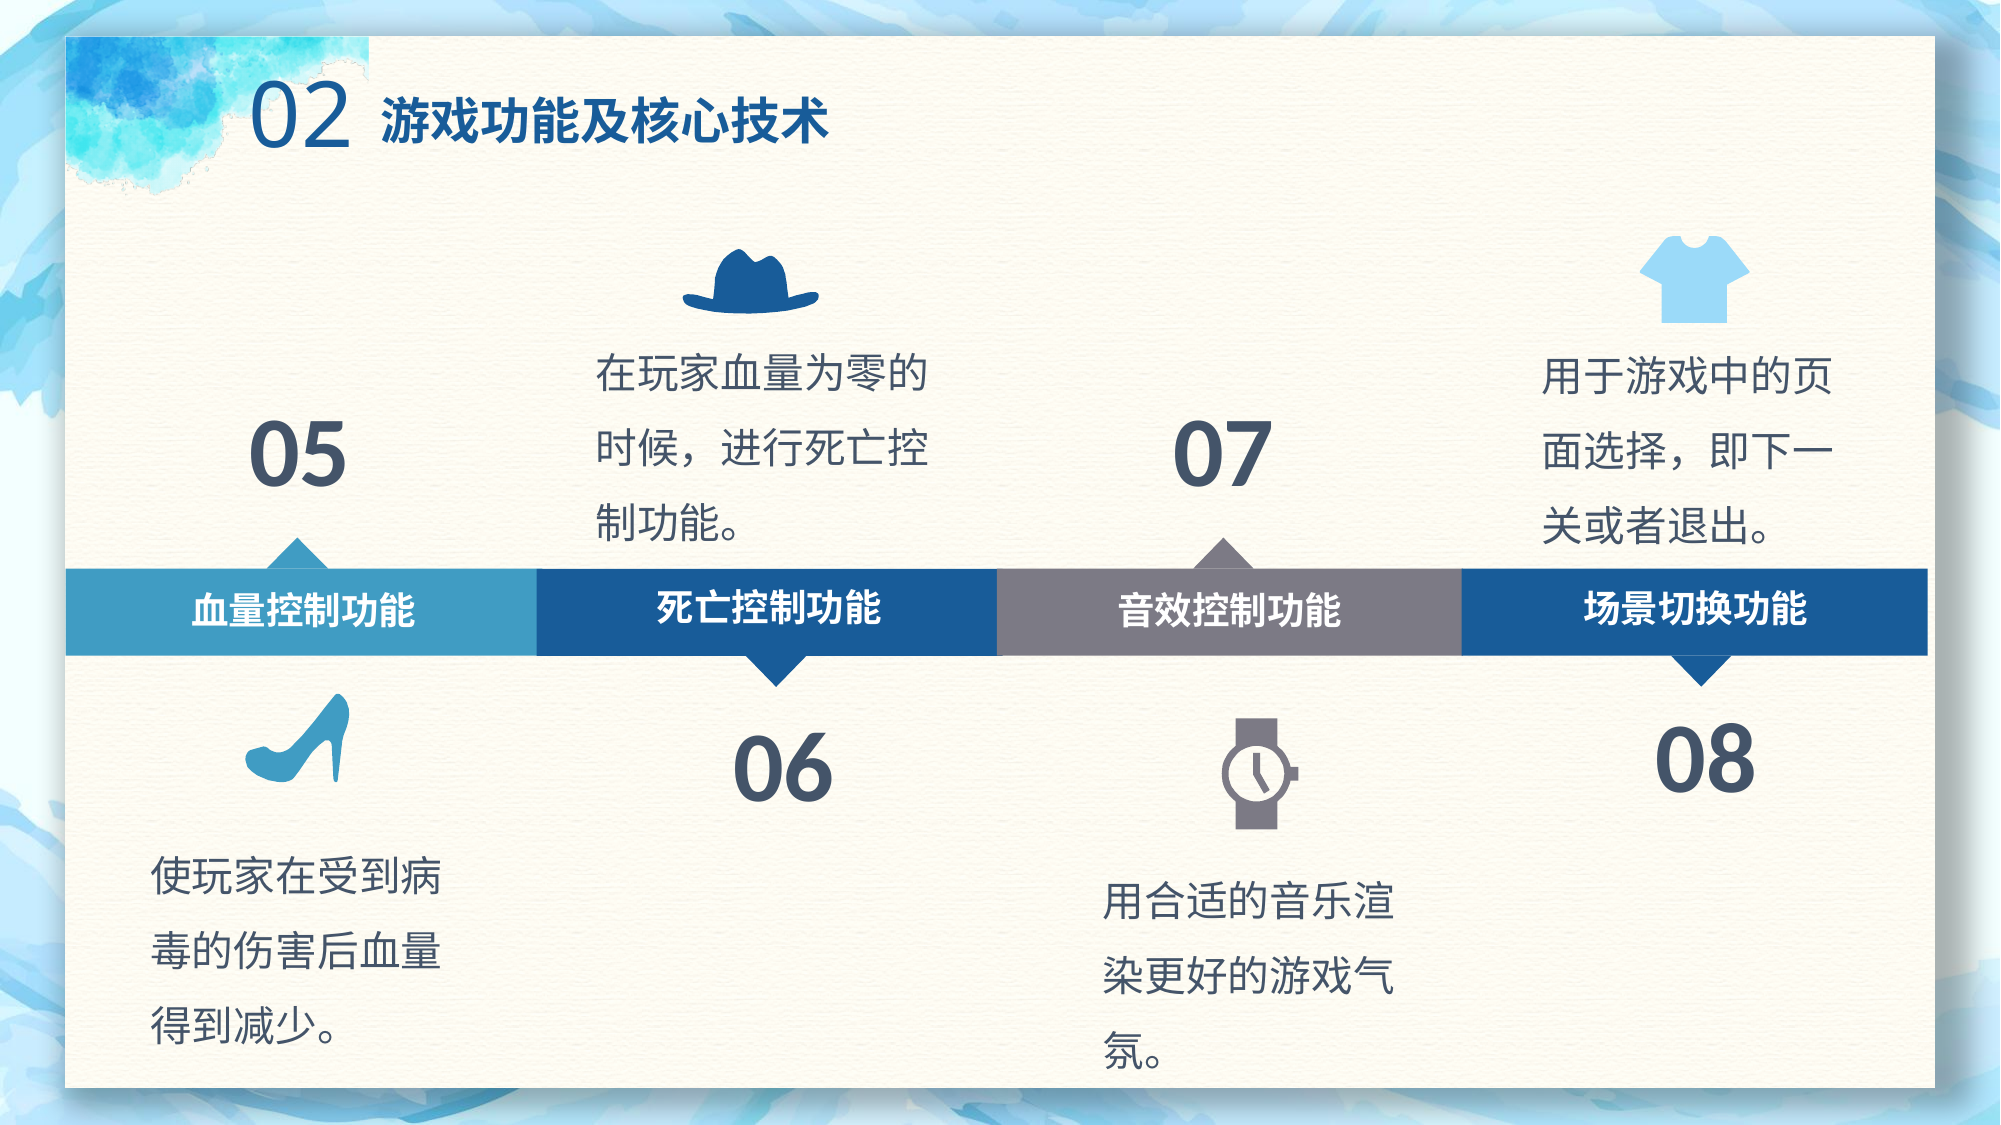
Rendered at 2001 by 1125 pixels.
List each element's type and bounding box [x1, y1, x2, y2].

text_box [65, 537, 543, 656]
text_box [536, 568, 1003, 687]
text_box [1461, 568, 1928, 687]
text_box [996, 537, 1464, 656]
text_box [1527, 236, 1878, 560]
text_box [1087, 718, 1430, 1085]
text_box [580, 249, 955, 558]
picture [0, 0, 2000, 1125]
text_box [135, 693, 478, 1060]
